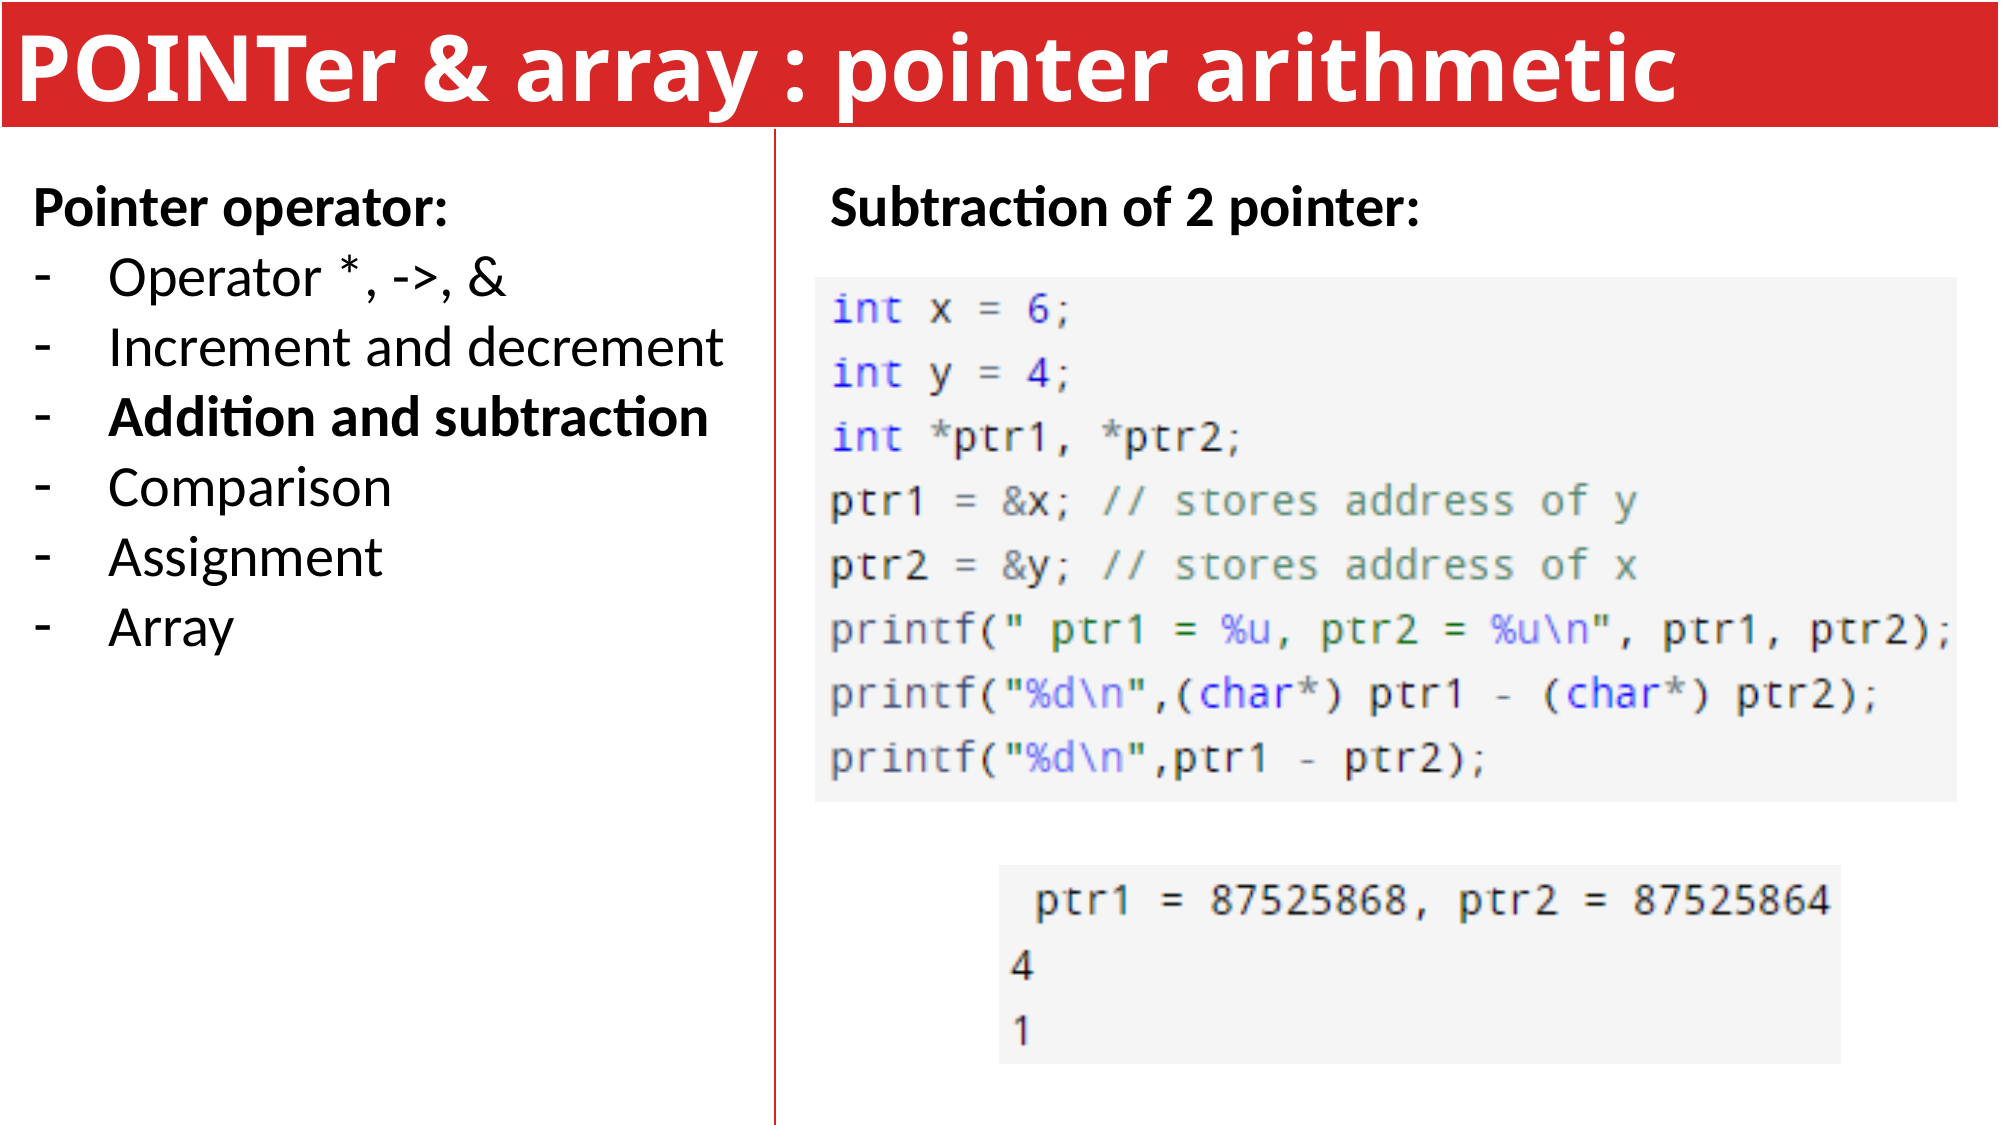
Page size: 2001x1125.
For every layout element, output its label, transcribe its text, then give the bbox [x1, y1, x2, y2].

text_box Subtraction of 2 pointer: [815, 160, 2000, 246]
text_box Pointer operator: Operator *, ->, & Increment and decrement Addition and subtraction Comparison Assignment Array [18, 160, 770, 666]
picture [999, 864, 1841, 1064]
picture [815, 277, 1957, 802]
text_box POINTer & array : pointer arithmetic [0, 0, 2000, 131]
